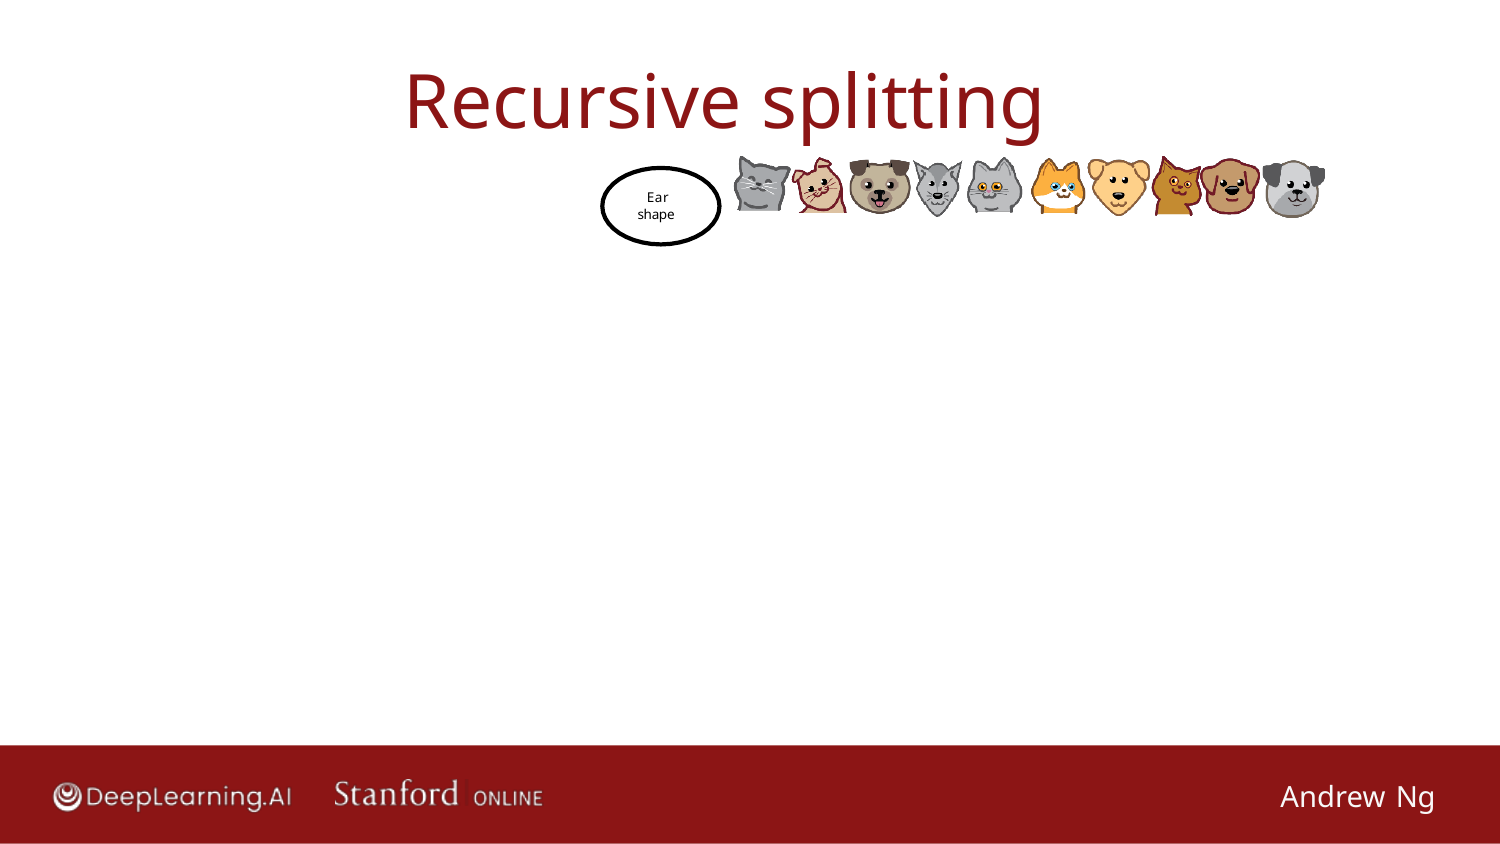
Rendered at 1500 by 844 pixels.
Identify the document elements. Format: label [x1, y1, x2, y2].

title [80, 0, 1420, 195]
picture [51, 770, 293, 825]
footer [1277, 774, 1445, 844]
text_box [730, 155, 1326, 218]
picture [335, 779, 544, 814]
text_box [602, 167, 720, 245]
